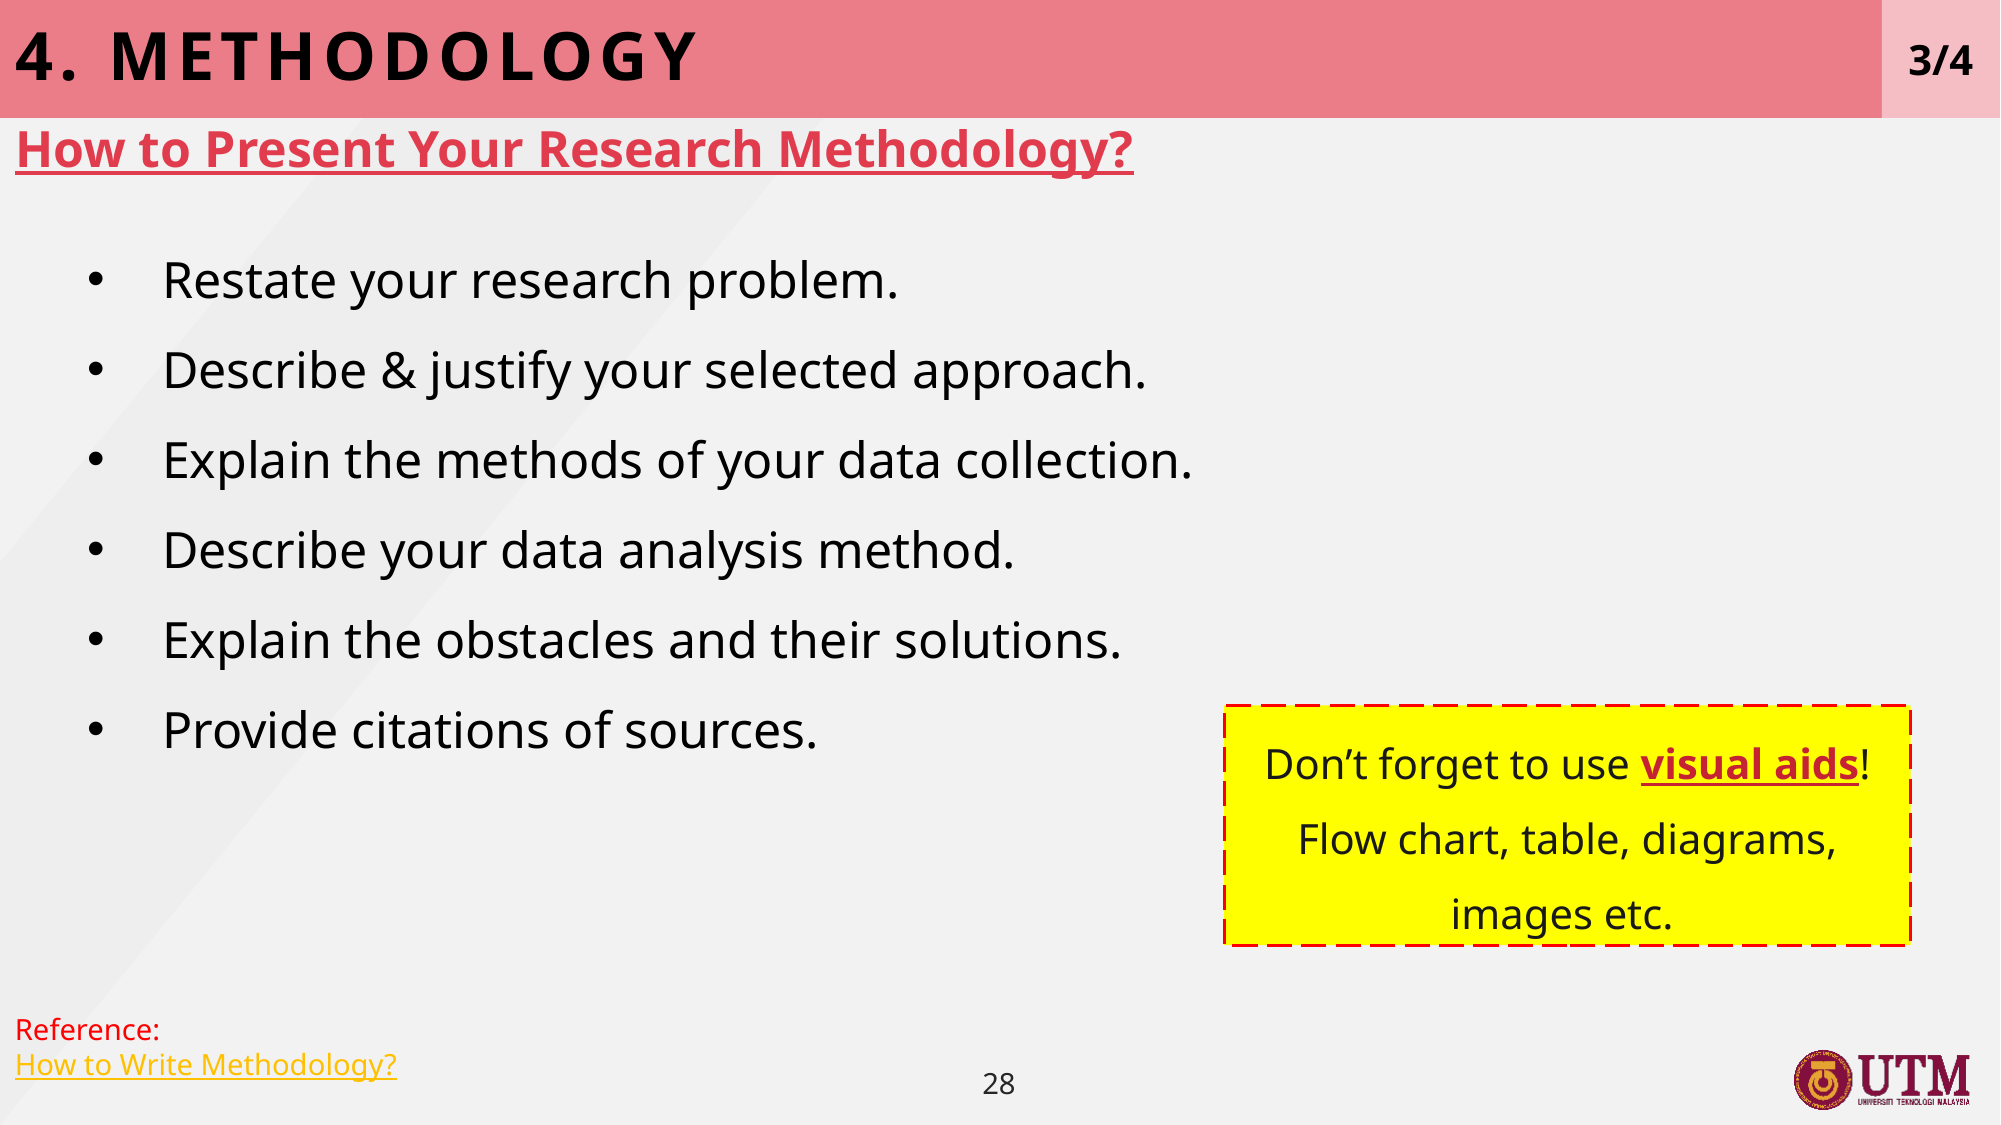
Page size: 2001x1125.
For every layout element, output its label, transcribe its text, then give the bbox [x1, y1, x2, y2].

text_box 4. METHODOLOGY [0, 0, 1881, 118]
text_box Reference: How to Write Methodology? [0, 1003, 572, 1094]
text_box Don’t forget to use visual aids! Flow chart, table, diagrams, images etc. [1224, 705, 1911, 946]
picture [1794, 1050, 1970, 1110]
text_box Restate your research problem. Describe & justify your selected approach. Explain the methods of your data collection. Describe your data analysis method. Explain the obstacles and their solutions. Provide citations of sources. [71, 210, 1911, 771]
text_box 3/4 [1881, 0, 2000, 118]
title How to Present Your Research Methodology? [0, 116, 1863, 203]
slide_number 28 [774, 1055, 1225, 1116]
